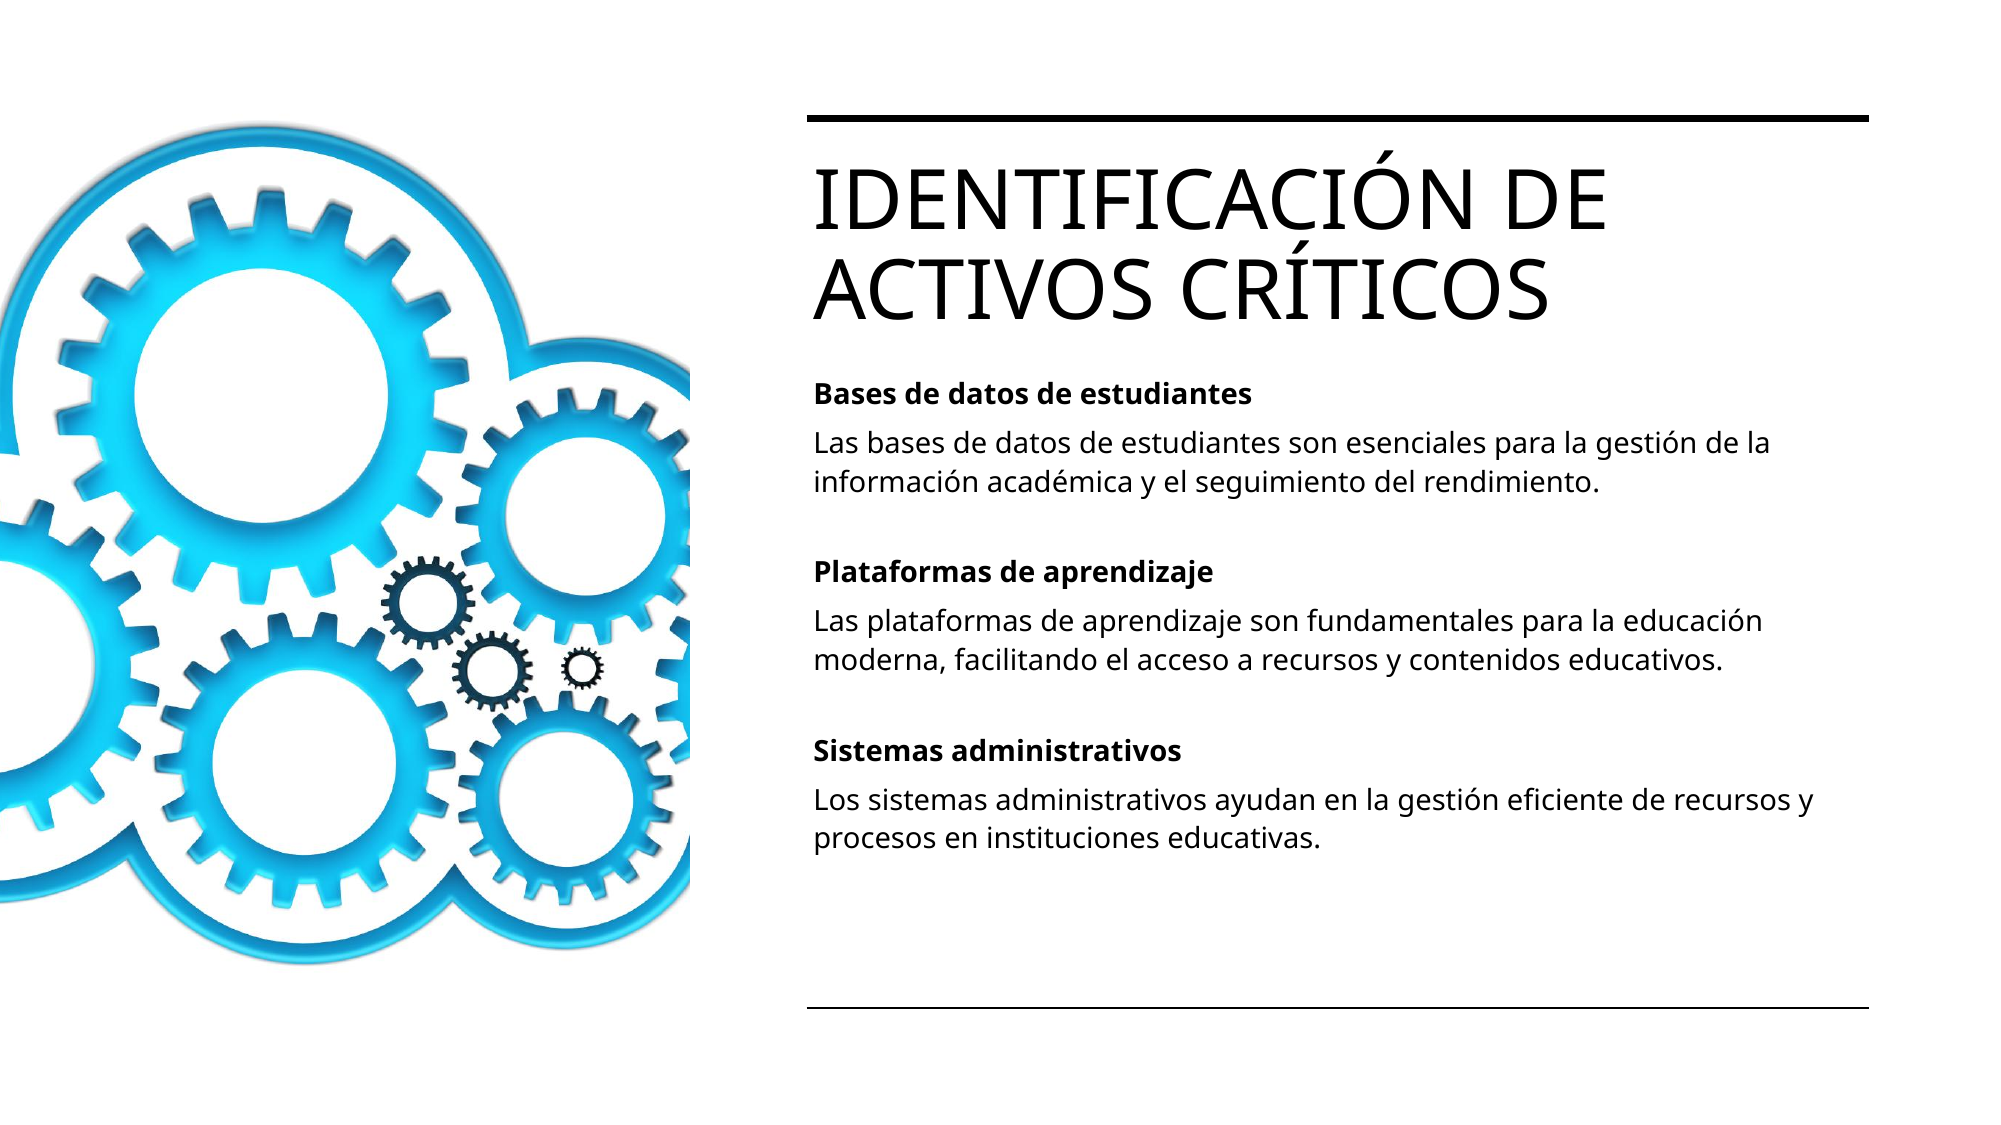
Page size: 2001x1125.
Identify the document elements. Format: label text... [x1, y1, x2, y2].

list Bases de datos de estudiantes Las bases de datos de estudiantes son esenciales para la gestión de la información académica y el seguimiento del rendimiento. Plataformas de aprendizaje Las plataformas de aprendizaje son fundamentales para la educación moderna, facilitando el acceso a recursos y contenidos educativos. Sistemas administrativos Los sistemas administrativos ayudan en la gestión eficiente de recursos y procesos en instituciones educativas. [798, 364, 1886, 978]
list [0, 0, 690, 1125]
title Identificación de activos críticos [798, 149, 1886, 364]
text_box [690, 0, 2000, 1125]
